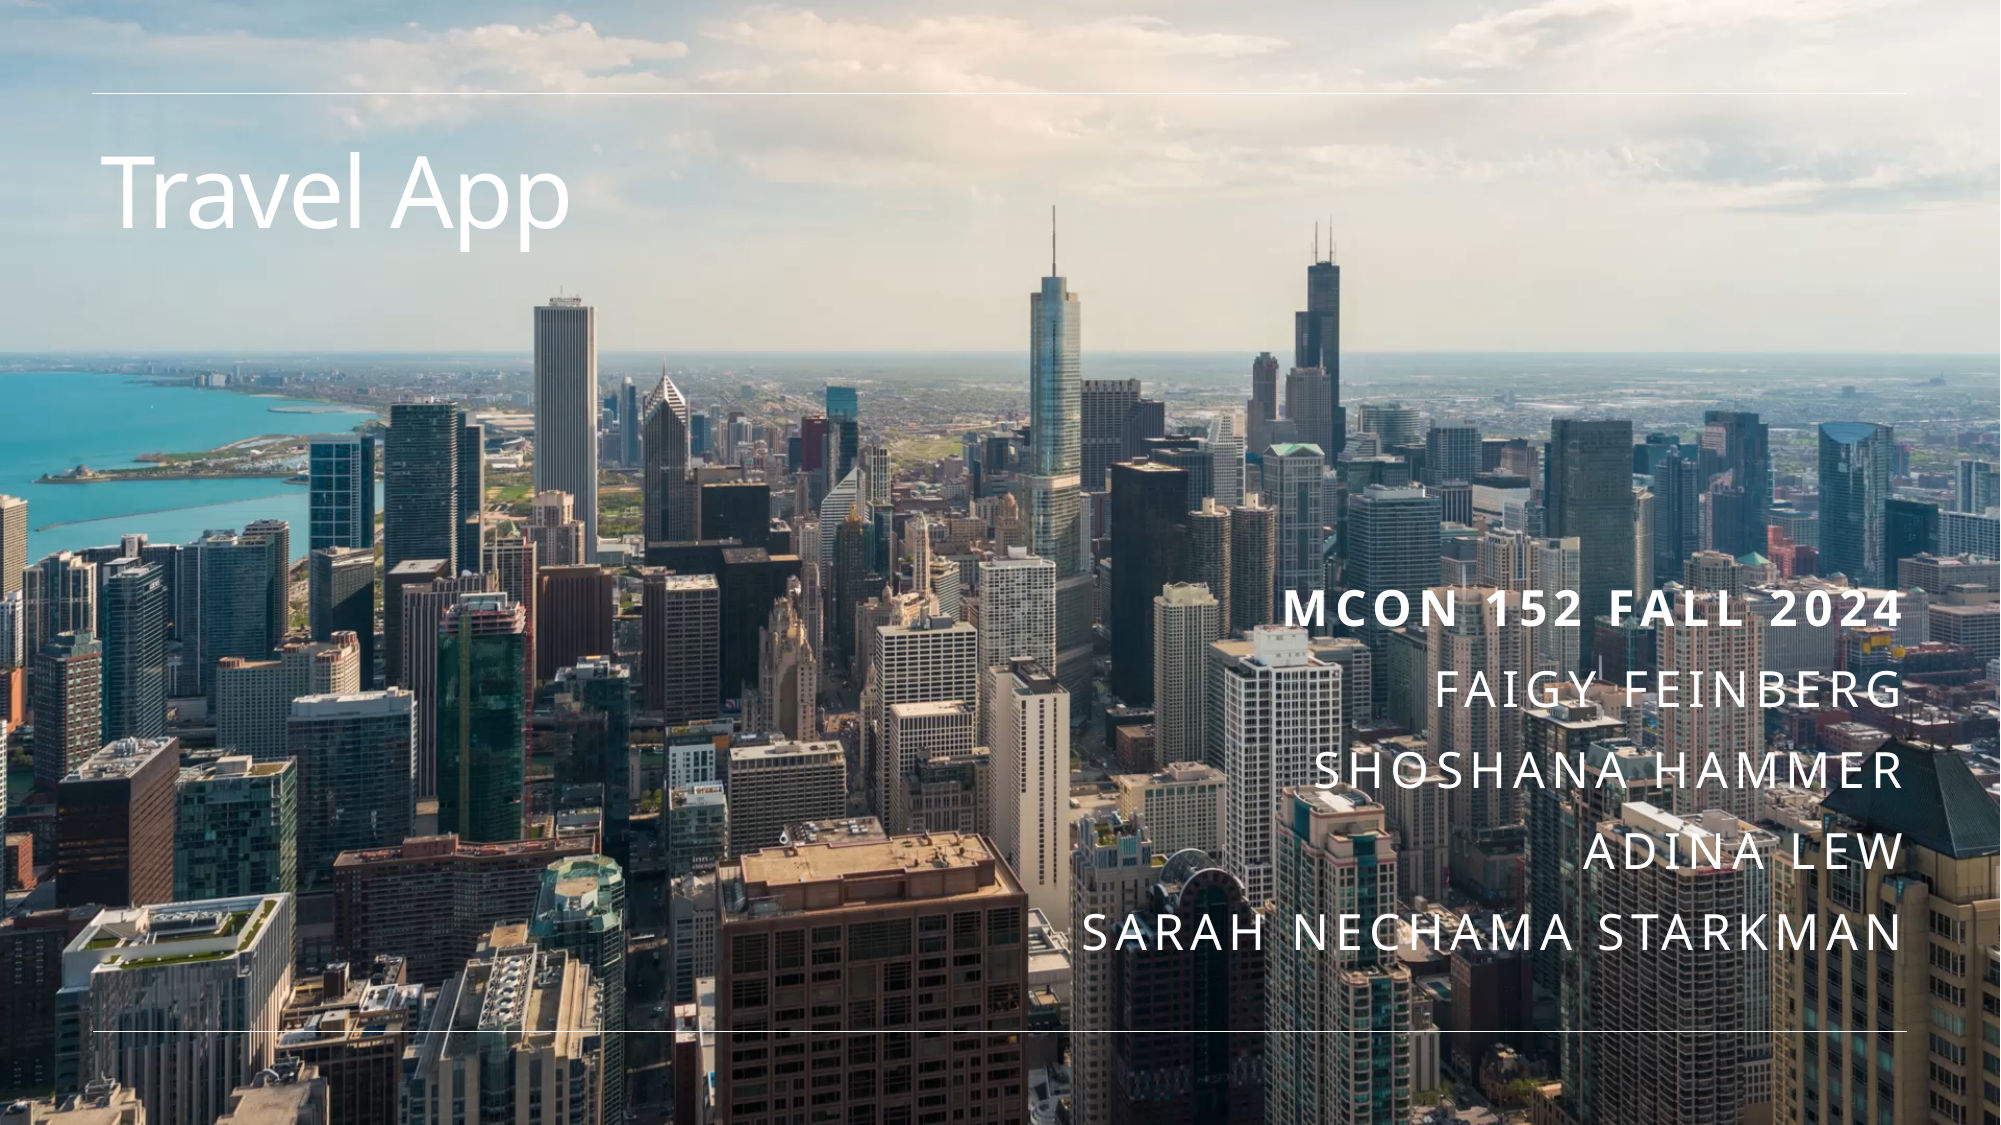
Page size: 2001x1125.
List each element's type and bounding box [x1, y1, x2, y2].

text_box [0, 0, 2000, 1125]
